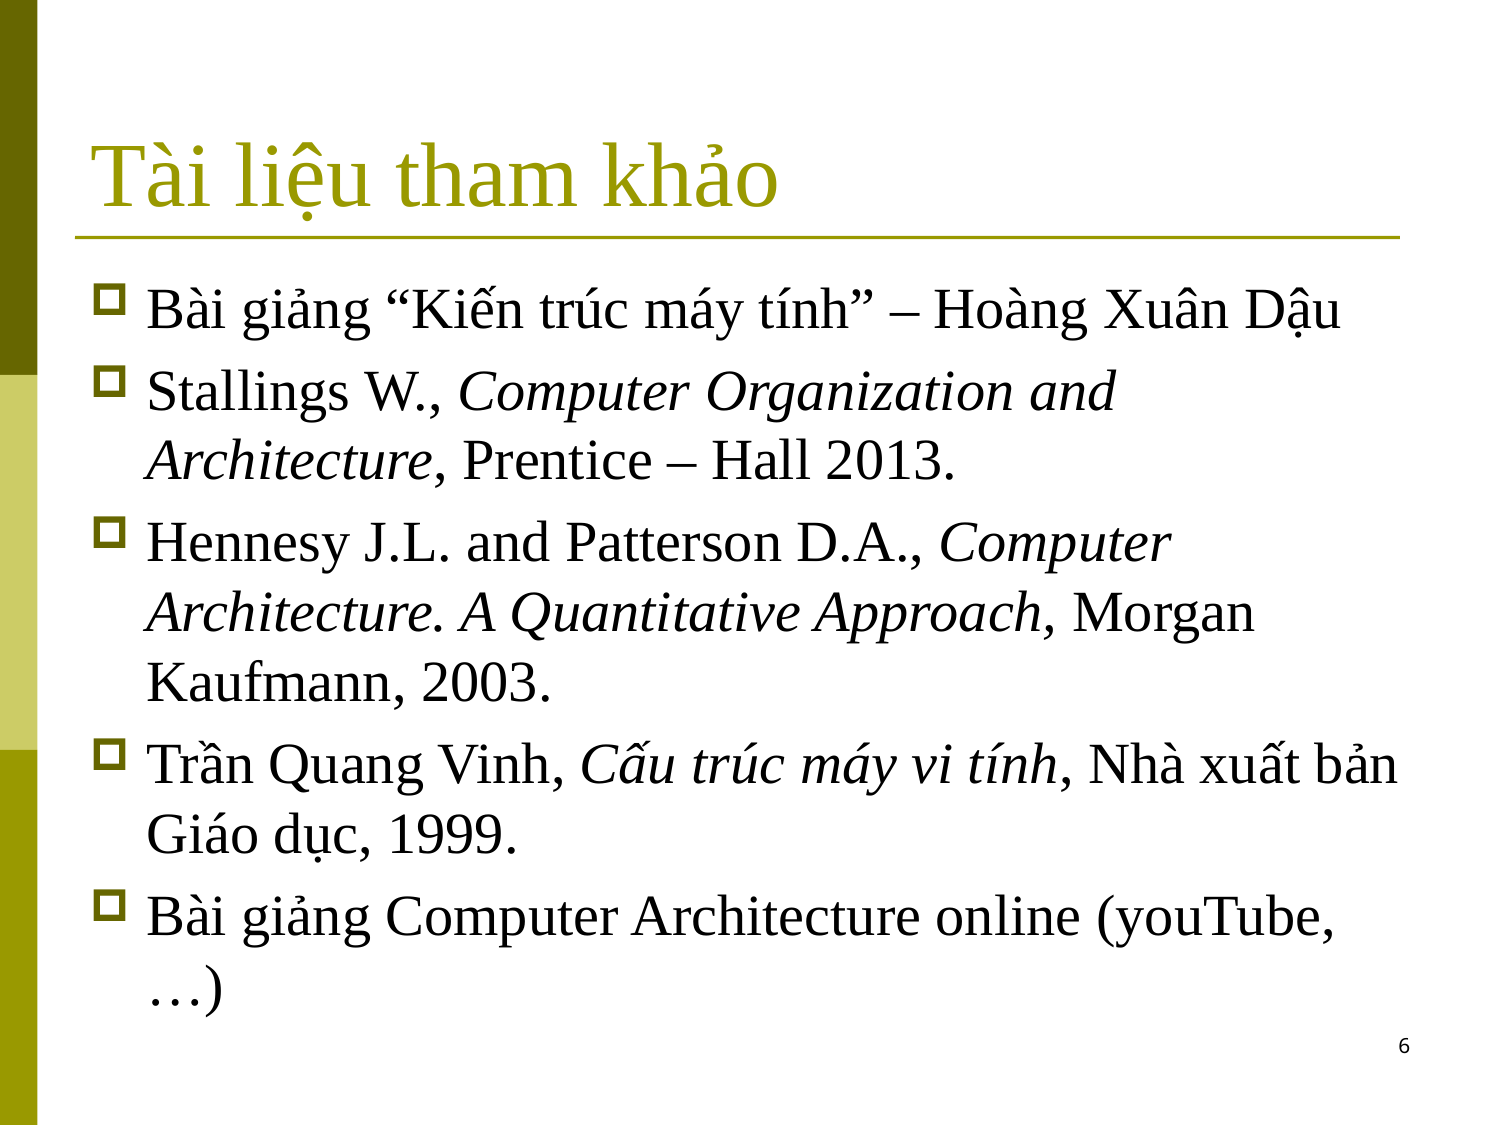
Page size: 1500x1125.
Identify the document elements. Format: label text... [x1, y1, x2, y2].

list Bài giảng “Kiến trúc máy tính” – Hoàng Xuân Dậu Stallings W., Computer Organization and Architecture, Prentice – Hall 2013. Hennesy J.L. and Patterson D.A., Computer Architecture. A Quantitative Approach, Morgan Kaufmann, 2003. Trần Quang Vinh, Cấu trúc máy vi tính, Nhà xuất bản Giáo dục, 1999. Bài giảng Computer Architecture online (youTube, …) [75, 262, 1425, 1006]
slide_number 6 [1074, 1024, 1426, 1101]
title Tài liệu tham khảo [75, 45, 1425, 233]
